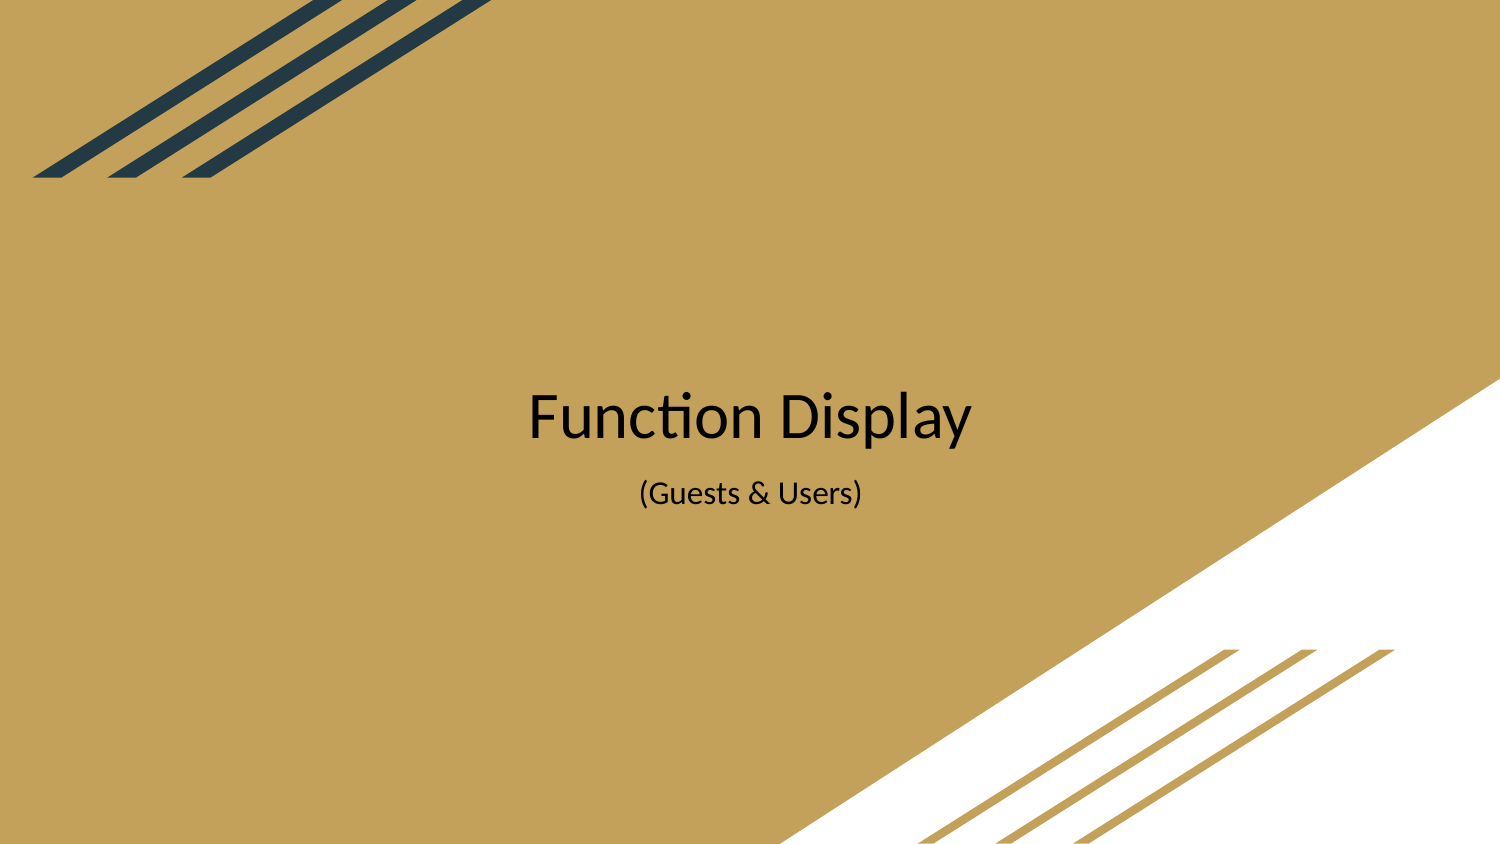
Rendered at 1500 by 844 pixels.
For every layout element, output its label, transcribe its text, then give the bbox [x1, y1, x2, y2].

title Function Display (Guests & Users) [309, 286, 1192, 557]
